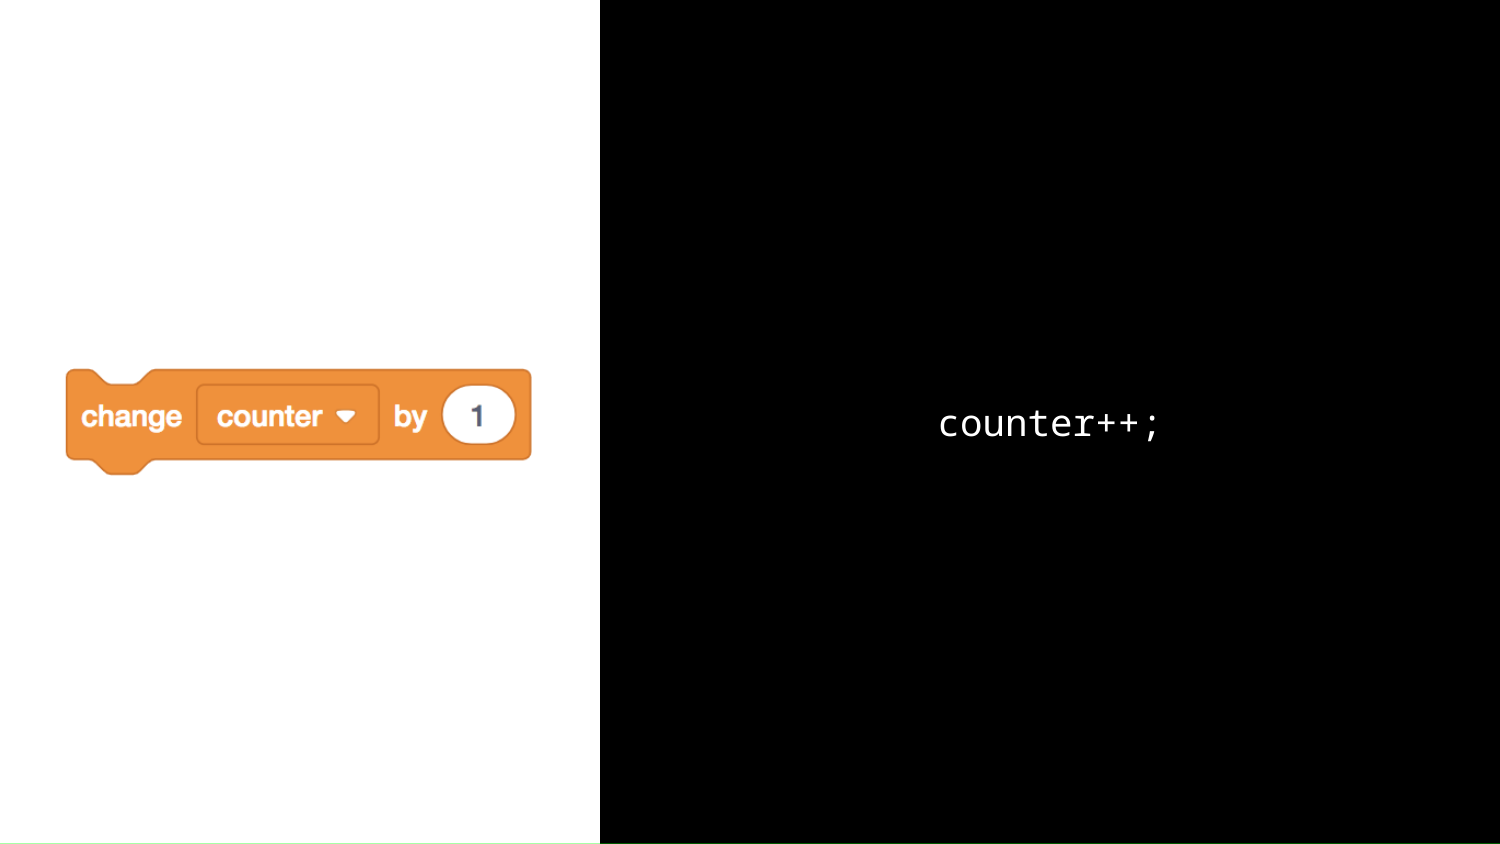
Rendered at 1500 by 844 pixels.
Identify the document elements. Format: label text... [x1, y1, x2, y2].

picture [56, 356, 544, 488]
text_box [0, 0, 600, 844]
text_box [600, 0, 1500, 844]
text_box counter++; [778, 321, 1322, 523]
